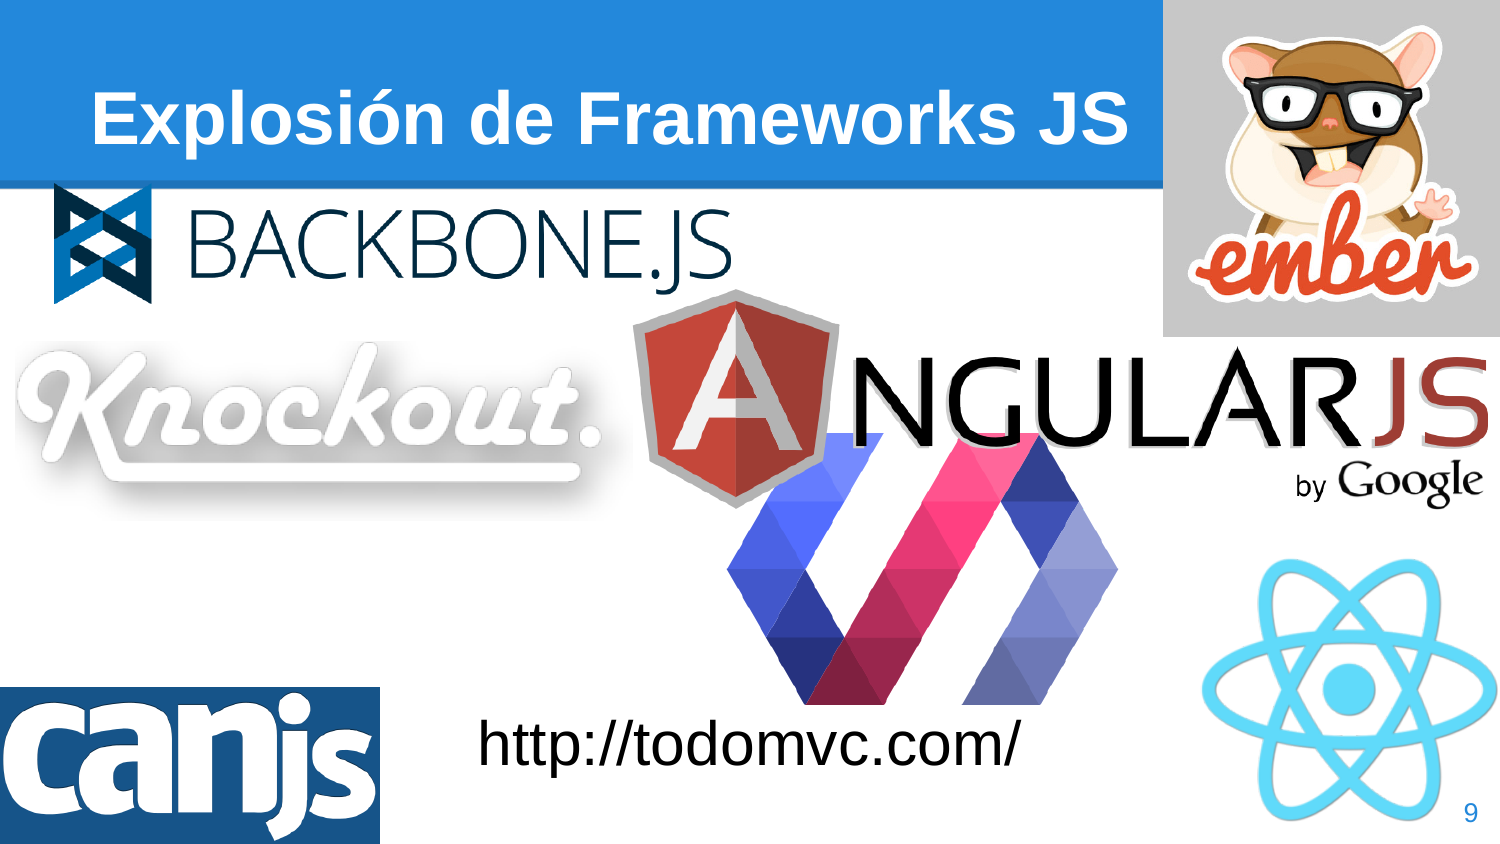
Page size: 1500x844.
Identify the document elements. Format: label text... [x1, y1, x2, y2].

text_box http://todomvc.com/ [381, 687, 1191, 808]
picture [0, 687, 381, 844]
title Explosión de Frameworks JS [75, 33, 1157, 175]
picture [1196, 536, 1500, 844]
picture [14, 0, 1500, 705]
